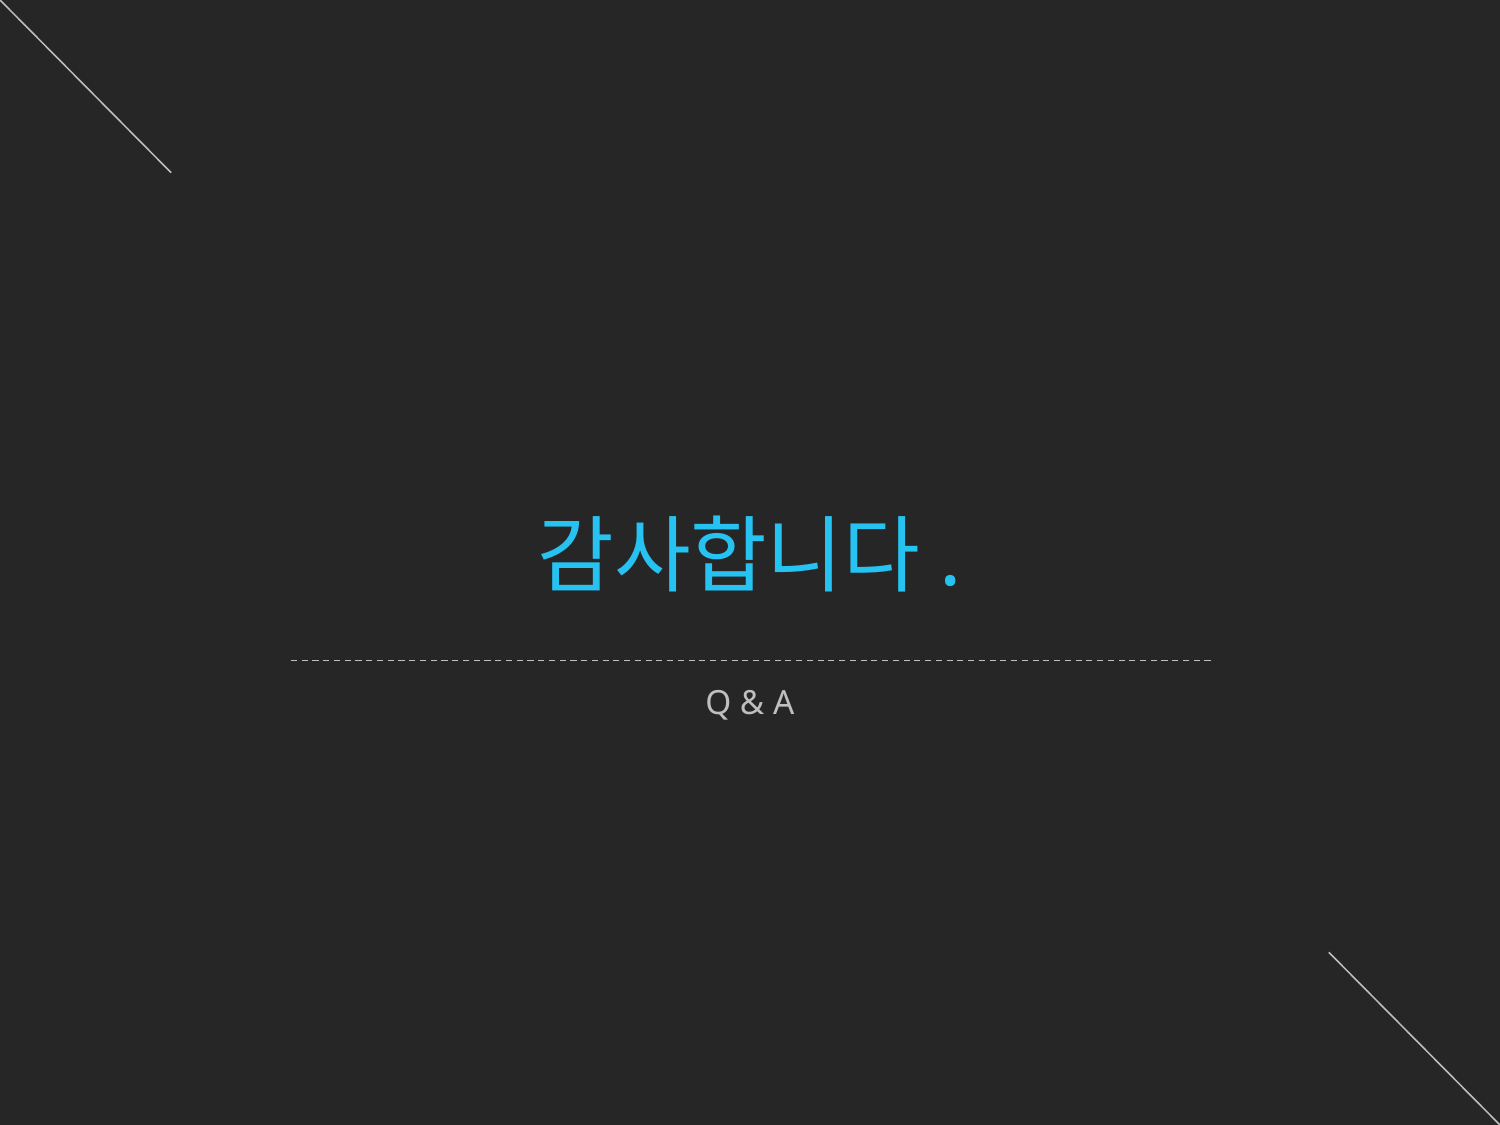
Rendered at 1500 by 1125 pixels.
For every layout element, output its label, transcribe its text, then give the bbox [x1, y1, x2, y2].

title 감사합니다. [289, 444, 1211, 661]
list Q & A [289, 673, 1211, 733]
